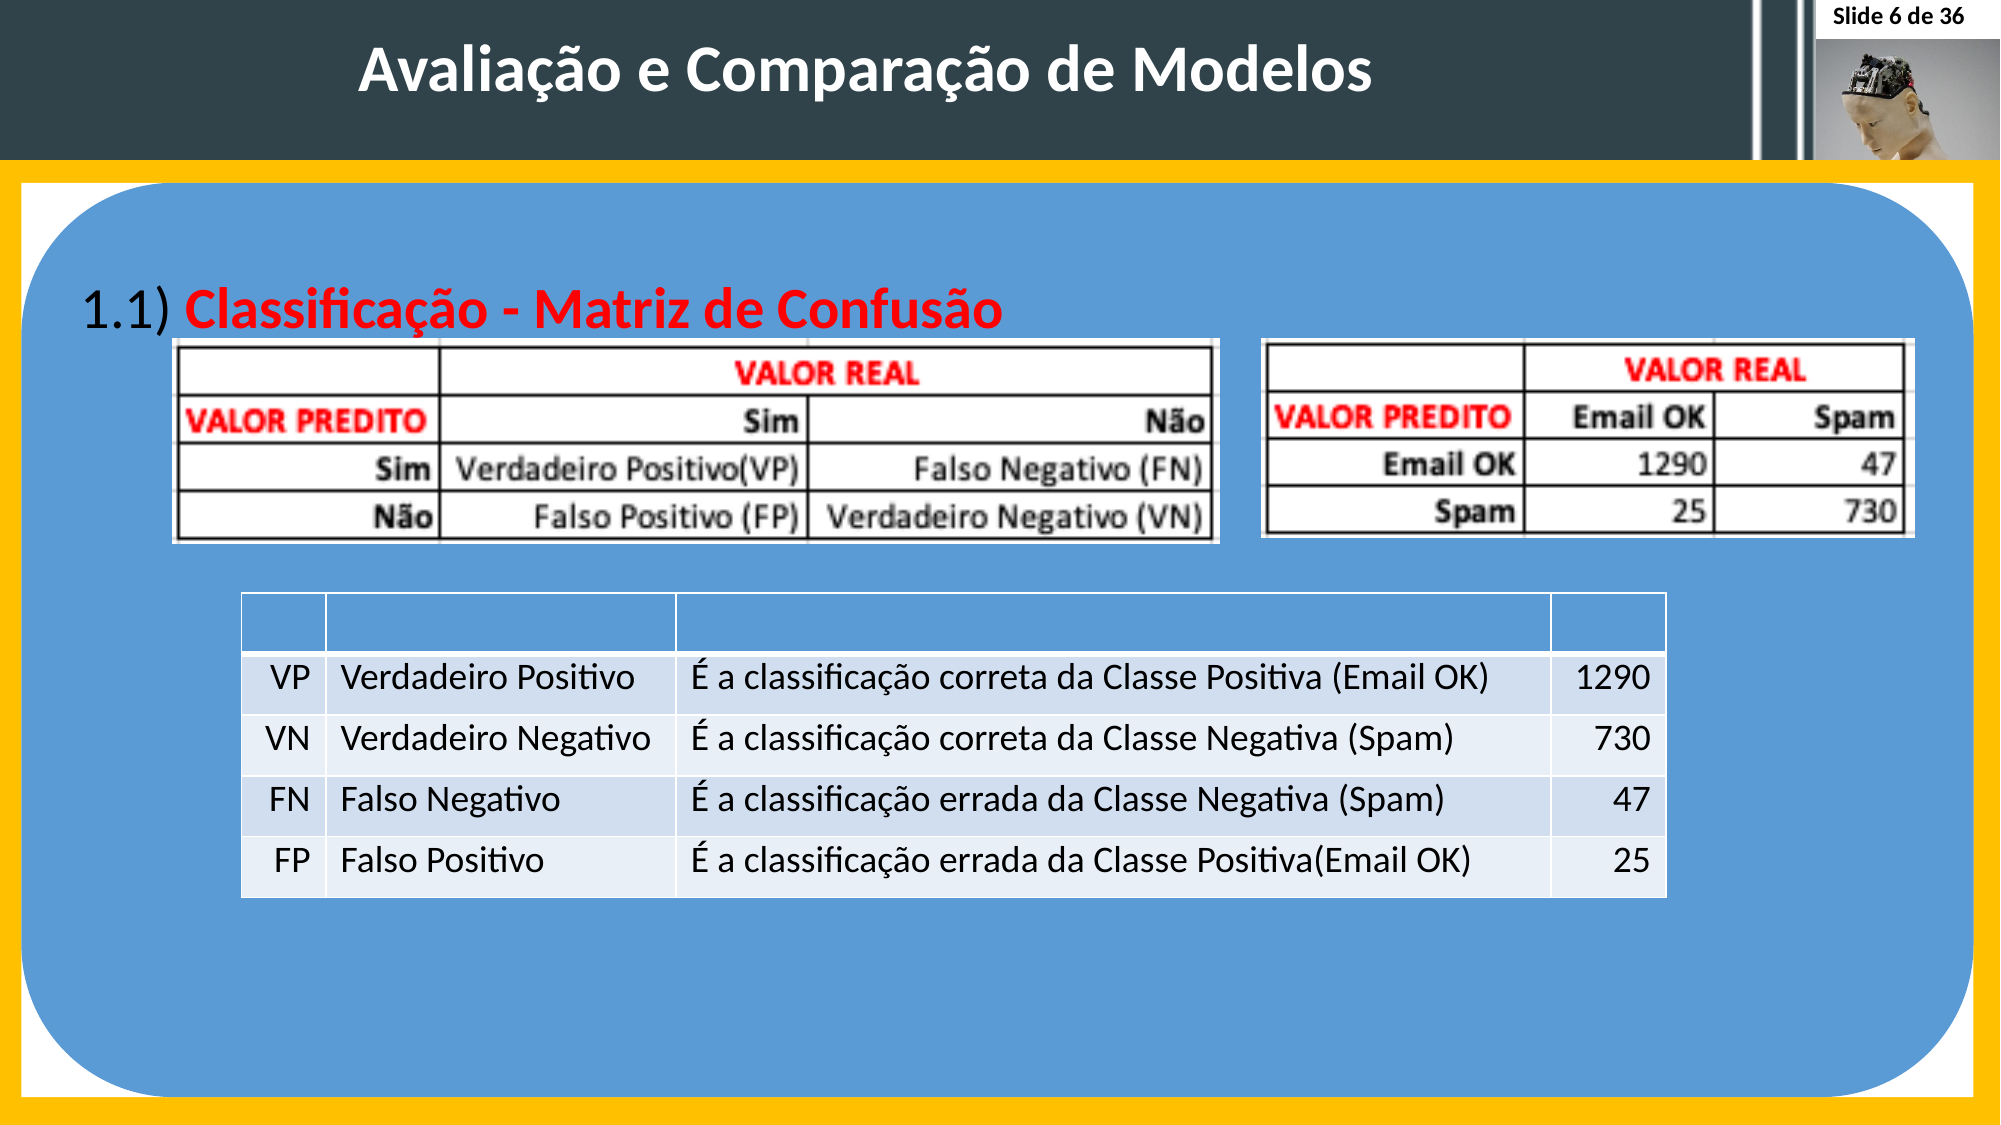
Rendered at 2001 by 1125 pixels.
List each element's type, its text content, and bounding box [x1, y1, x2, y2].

picture [1261, 338, 1915, 538]
table_cell Verdadeiro Negativo [327, 716, 675, 775]
table_cell É a classificação correta da Classe Negativa (Spam) [677, 716, 1550, 775]
text_box [20, 959, 155, 1098]
table_cell Falso Positivo [327, 837, 675, 897]
text_box [1840, 967, 1974, 1098]
table_cell FP [242, 837, 325, 897]
table_cell 1290 [1552, 657, 1665, 714]
picture [172, 338, 1220, 544]
table_cell 47 [1552, 777, 1665, 836]
text_box [0, 159, 2000, 1125]
table_cell É a classificação correta da Classe Positiva (Email OK) [677, 657, 1550, 714]
table_cell É a classificação errada da Classe Negativa (Spam) [677, 777, 1550, 836]
table_cell VN [242, 716, 325, 775]
table_header [677, 594, 1550, 651]
table_cell FN [242, 777, 325, 836]
table_header [242, 594, 325, 651]
picture [0, 0, 2000, 161]
table_cell É a classificação errada da Classe Positiva(Email OK) [677, 837, 1550, 897]
table_header [1552, 594, 1665, 651]
table_cell Verdadeiro Positivo [327, 657, 675, 714]
text_box [20, 182, 154, 321]
table_header [327, 594, 675, 651]
table_cell 25 [1552, 837, 1665, 897]
text_box 1.1) Classificação - Matriz de Confusão [20, 181, 1975, 1099]
text_box [1841, 182, 1974, 313]
table_cell VP [242, 657, 325, 714]
table_cell Falso Negativo [327, 777, 675, 836]
table_cell 730 [1552, 716, 1665, 775]
